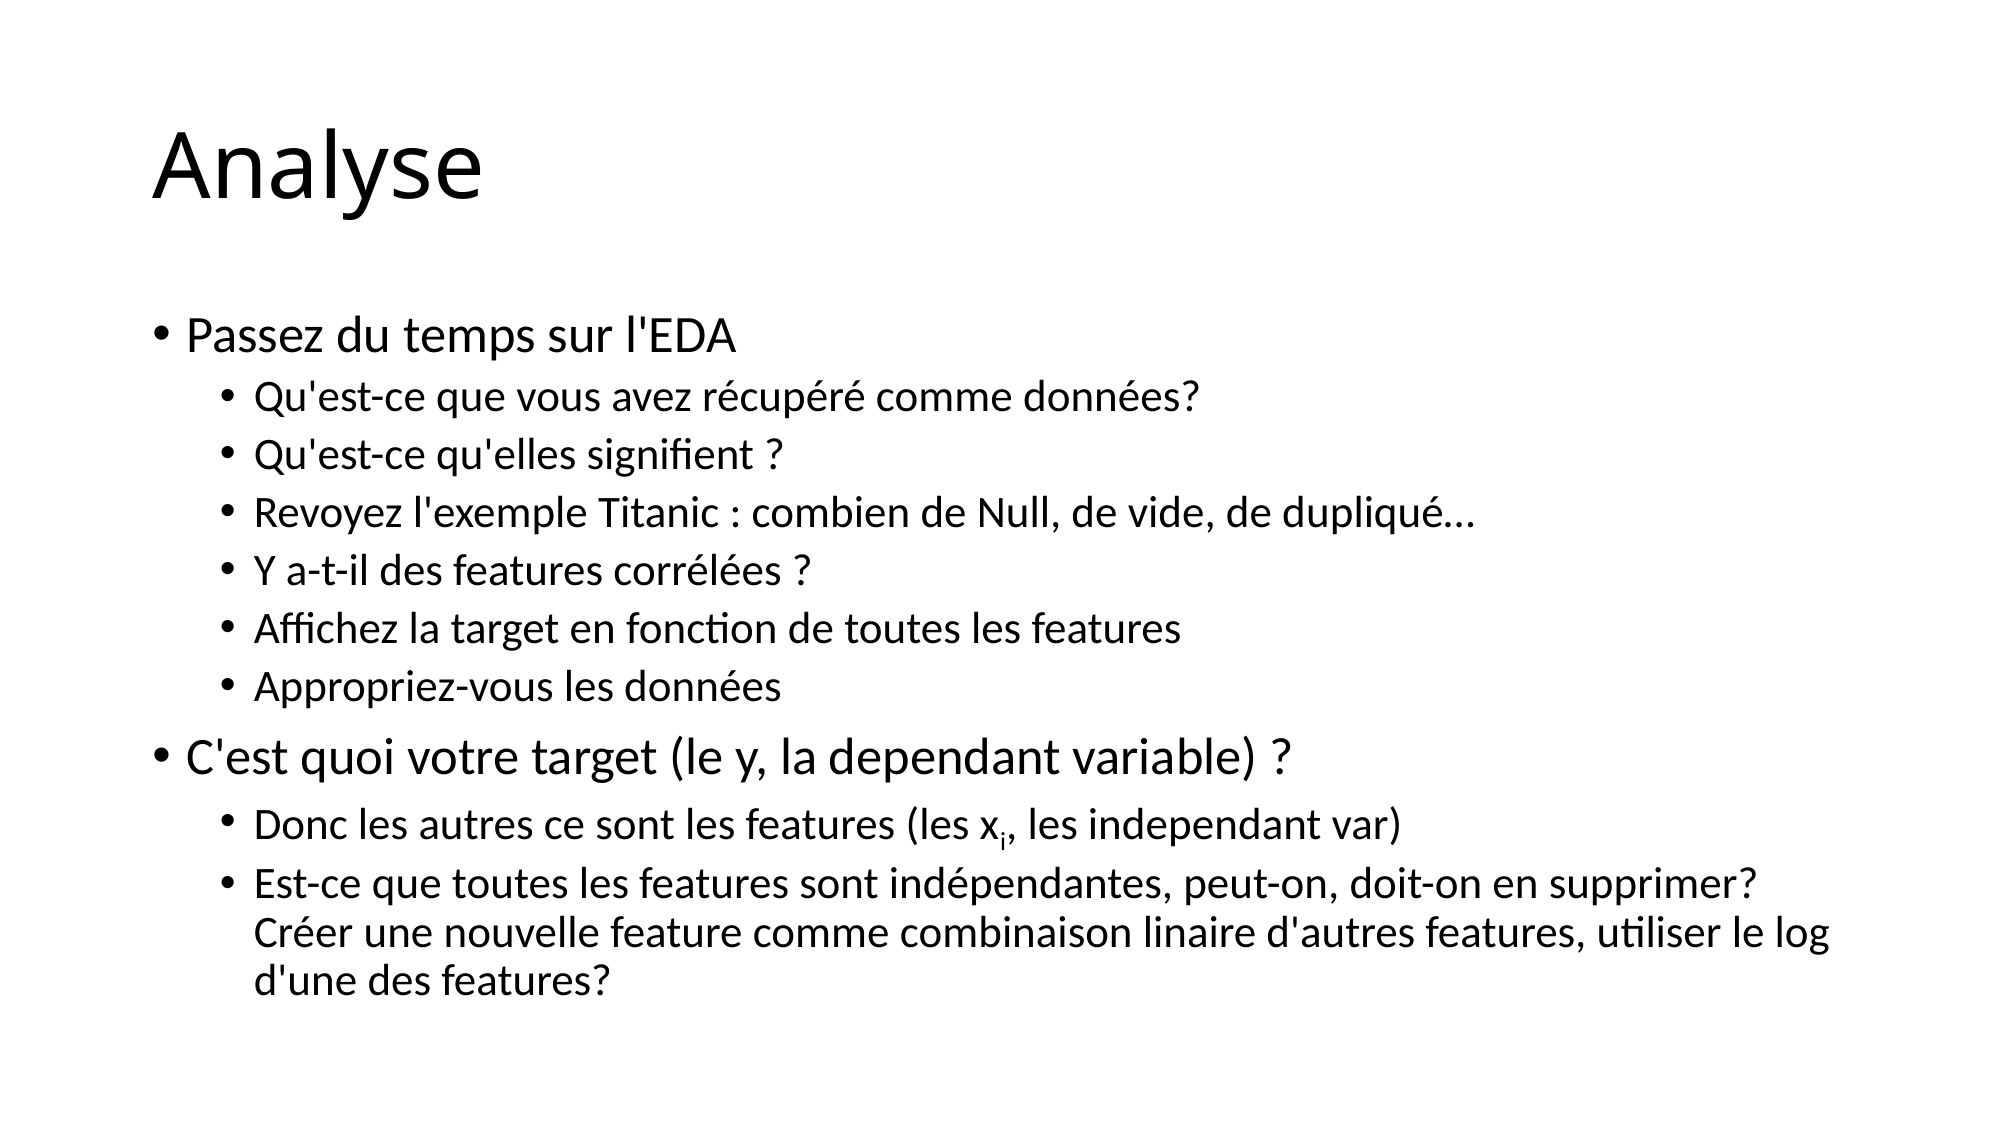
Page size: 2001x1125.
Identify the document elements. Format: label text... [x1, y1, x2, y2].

list Passez du temps sur l'EDA Qu'est-ce que vous avez récupéré comme données? Qu'est-ce qu'elles signifient ? Revoyez l'exemple Titanic : combien de Null, de vide, de dupliqué… Y a-t-il des features corrélées ? Affichez la target en fonction de toutes les features Appropriez-vous les données C'est quoi votre target (le y, la dependant variable) ? Donc les autres ce sont les features (les xi, les independant var) Est-ce que toutes les features sont indépendantes, peut-on, doit-on en supprimer? Créer une nouvelle feature comme combinaison linaire d'autres features, utiliser le log d'une des features? [137, 299, 1863, 1014]
title Analyse [137, 59, 1863, 278]
